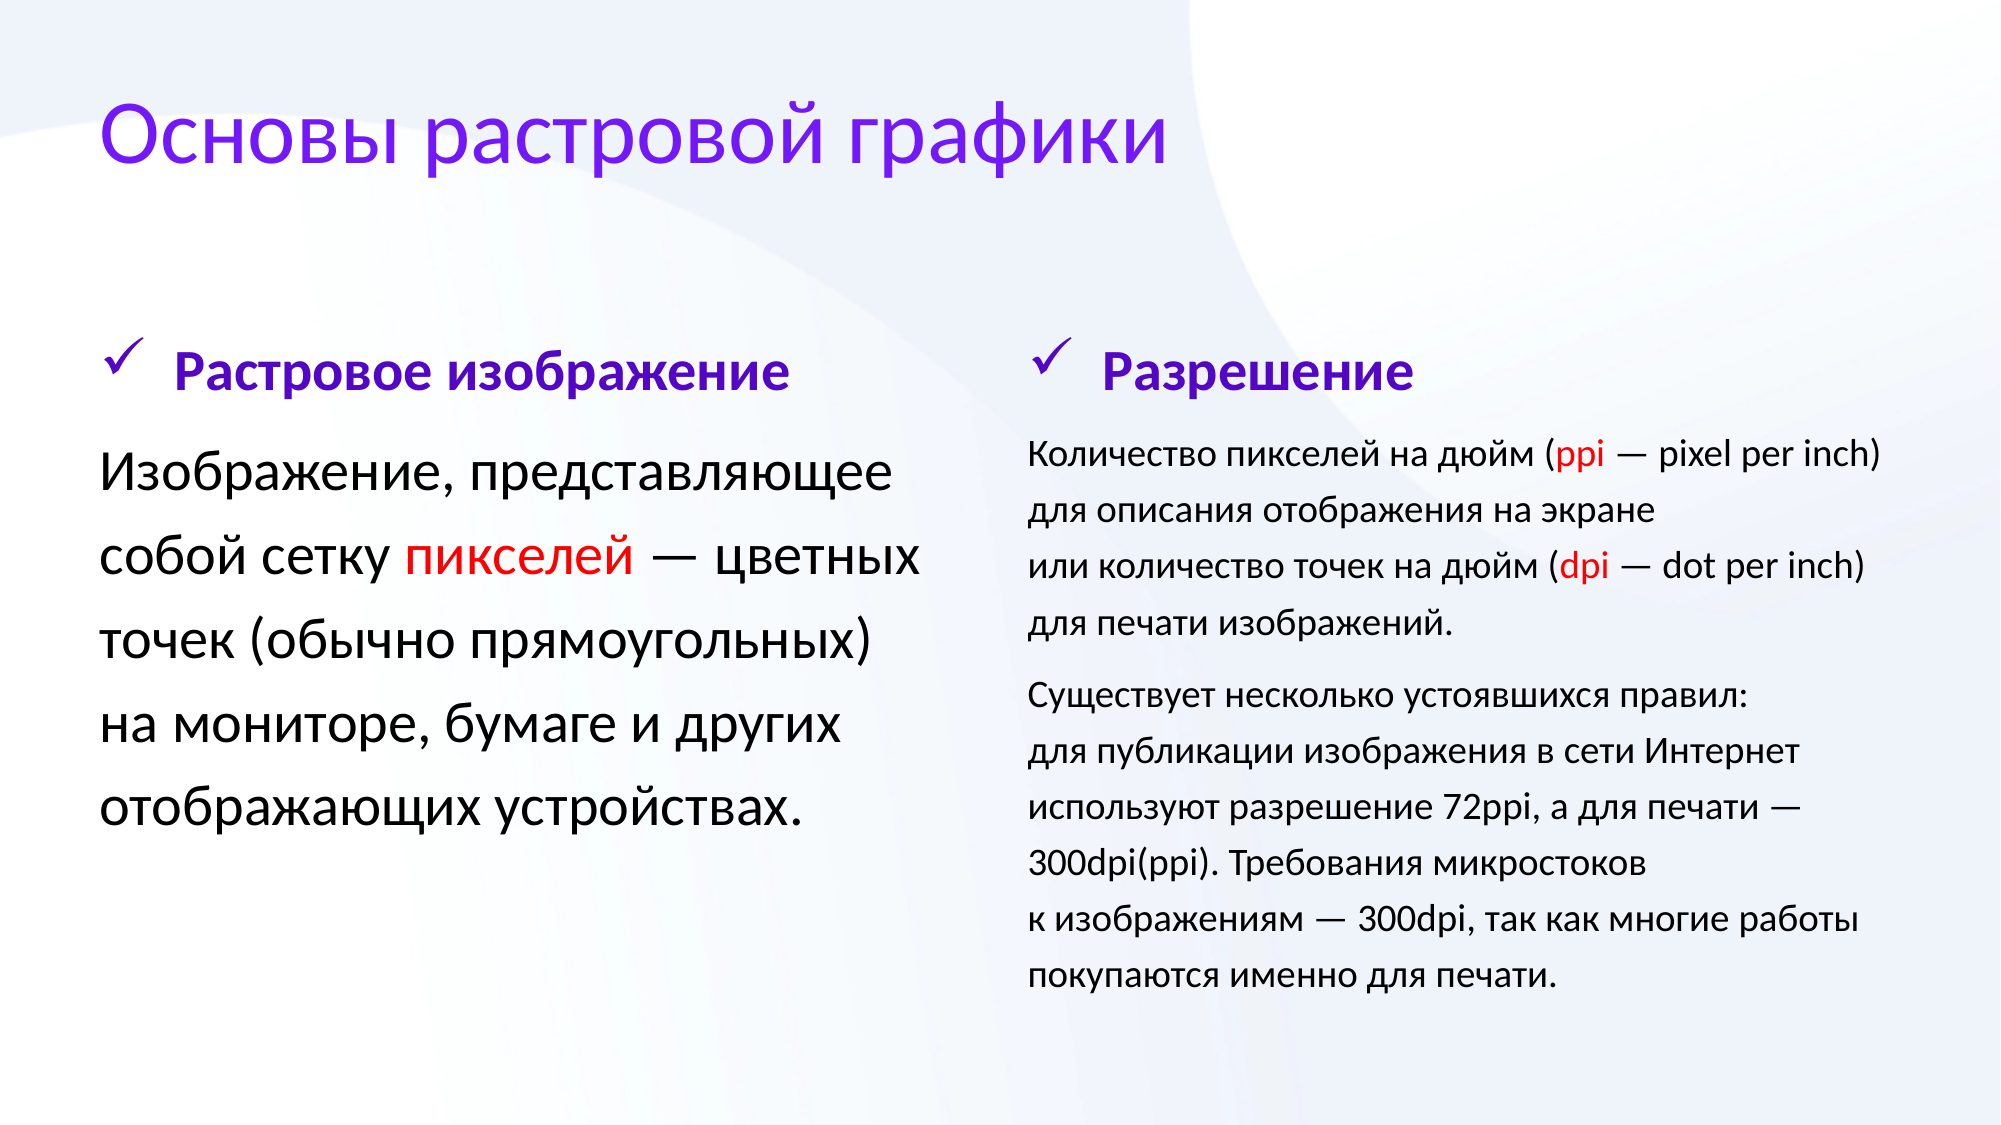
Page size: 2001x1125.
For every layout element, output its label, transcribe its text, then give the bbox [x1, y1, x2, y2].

list Растровое изображение [84, 275, 984, 410]
list Изображение, представляющее собой сетку пикселей — цветных точек (обычно прямоугольных) на мониторе, бумаге и других отображающих устройствах. [84, 410, 984, 1016]
list Разрешение [1012, 275, 1922, 410]
title Основы растровой графики [84, 24, 1922, 243]
picture [0, 0, 2001, 1125]
list Количество пикселей на дюйм (ppi — pixel per inch) для описания отображения на экране или количество точек на дюйм (dpi — dot per inch) для печати изображений. Существует несколько устоявшихся правил: для публикации изображения в сети Интернет используют разрешение 72ppi, а для печати — 300dpi(ppi). Требования микростоков к изображениям — 300dpi, так как многие работы покупаются именно для печати. [1012, 410, 1922, 1016]
